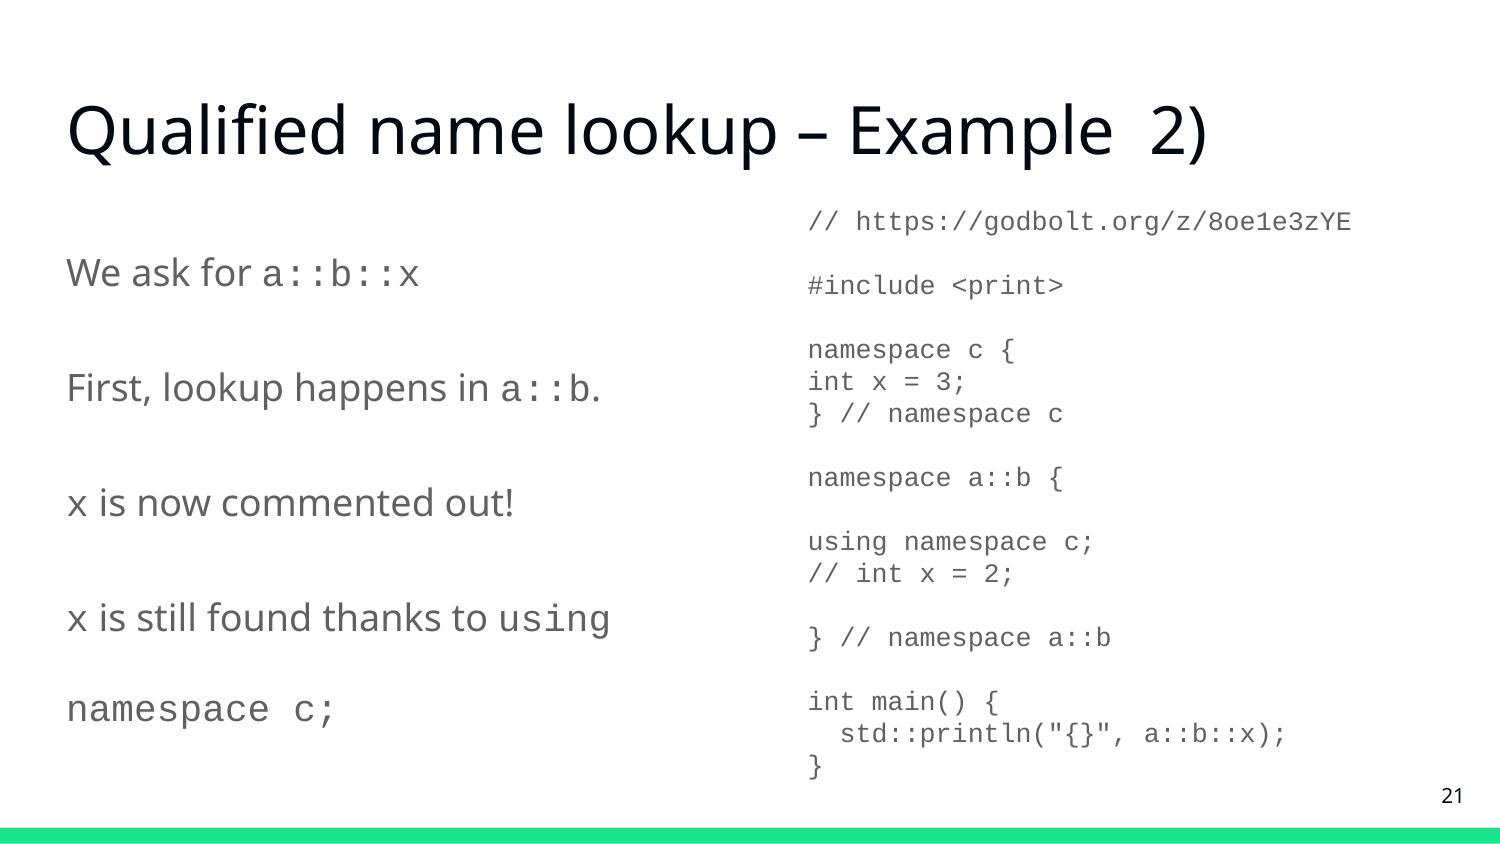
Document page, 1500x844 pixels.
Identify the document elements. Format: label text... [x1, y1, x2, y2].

list We ask for a::b::x First, lookup happens in a::b. x is now commented out! x is still found thanks to using namespace c; [51, 189, 708, 750]
title Qualified name lookup – Example 2) [51, 72, 1449, 167]
list // https://godbolt.org/z/8oe1e3zYE #include <print> namespace c { int x = 3; } // namespace c namespace a::b { using namespace c; // int x = 2; } // namespace a::b int main() { std::println("{}", a::b::x); } [792, 189, 1449, 750]
slide_number ‹#› [1389, 764, 1480, 830]
